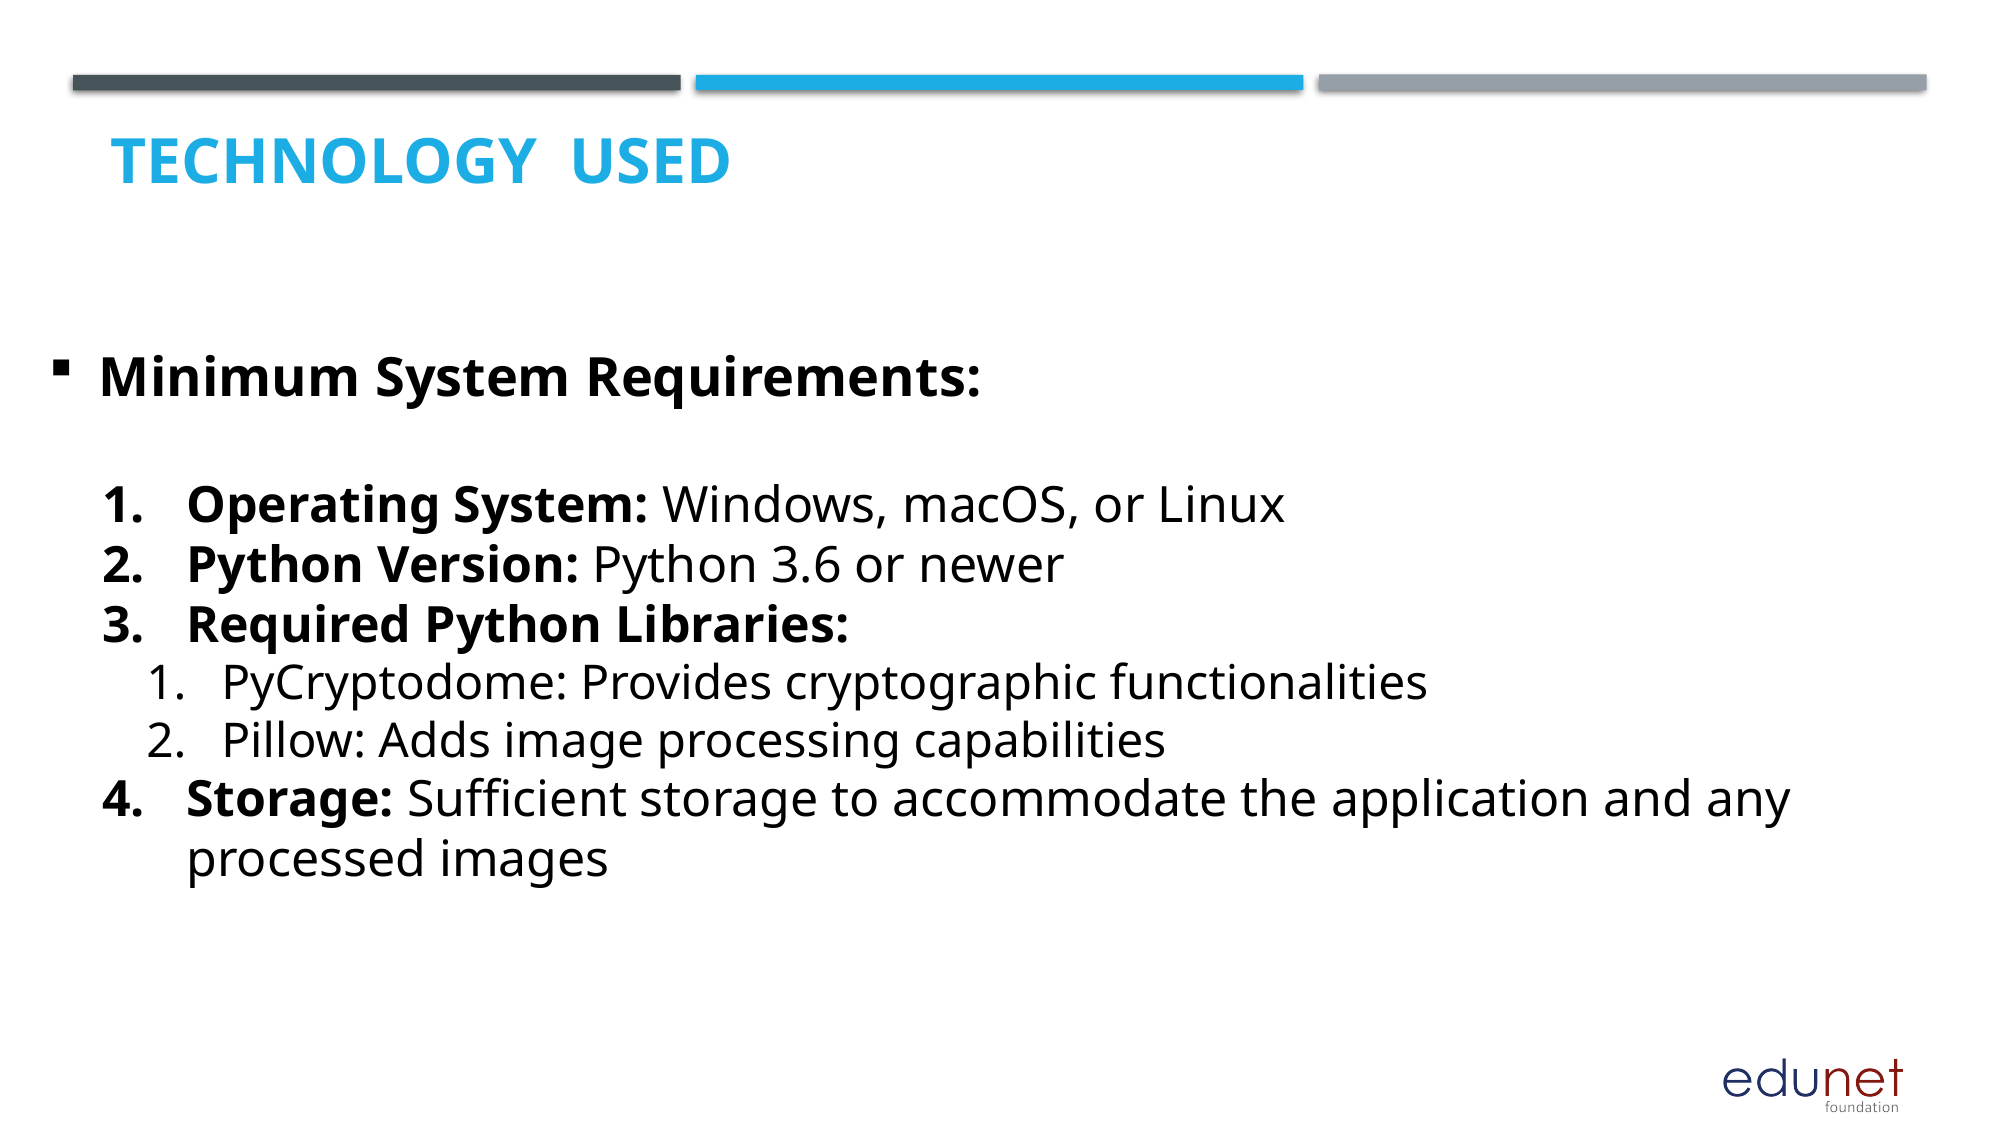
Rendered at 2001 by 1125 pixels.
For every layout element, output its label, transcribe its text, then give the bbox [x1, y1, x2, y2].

picture [1719, 1056, 1905, 1116]
list Minimum System Requirements: Operating System: Windows, macOS, or Linux Python Version: Python 3.6 or newer Required Python Libraries: PyCryptodome: Provides cryptographic functionalities Pillow: Adds image processing capabilities Storage: Sufficient storage to accommodate the application and any processed images [33, 288, 1961, 941]
title Technology used [95, 115, 1905, 203]
